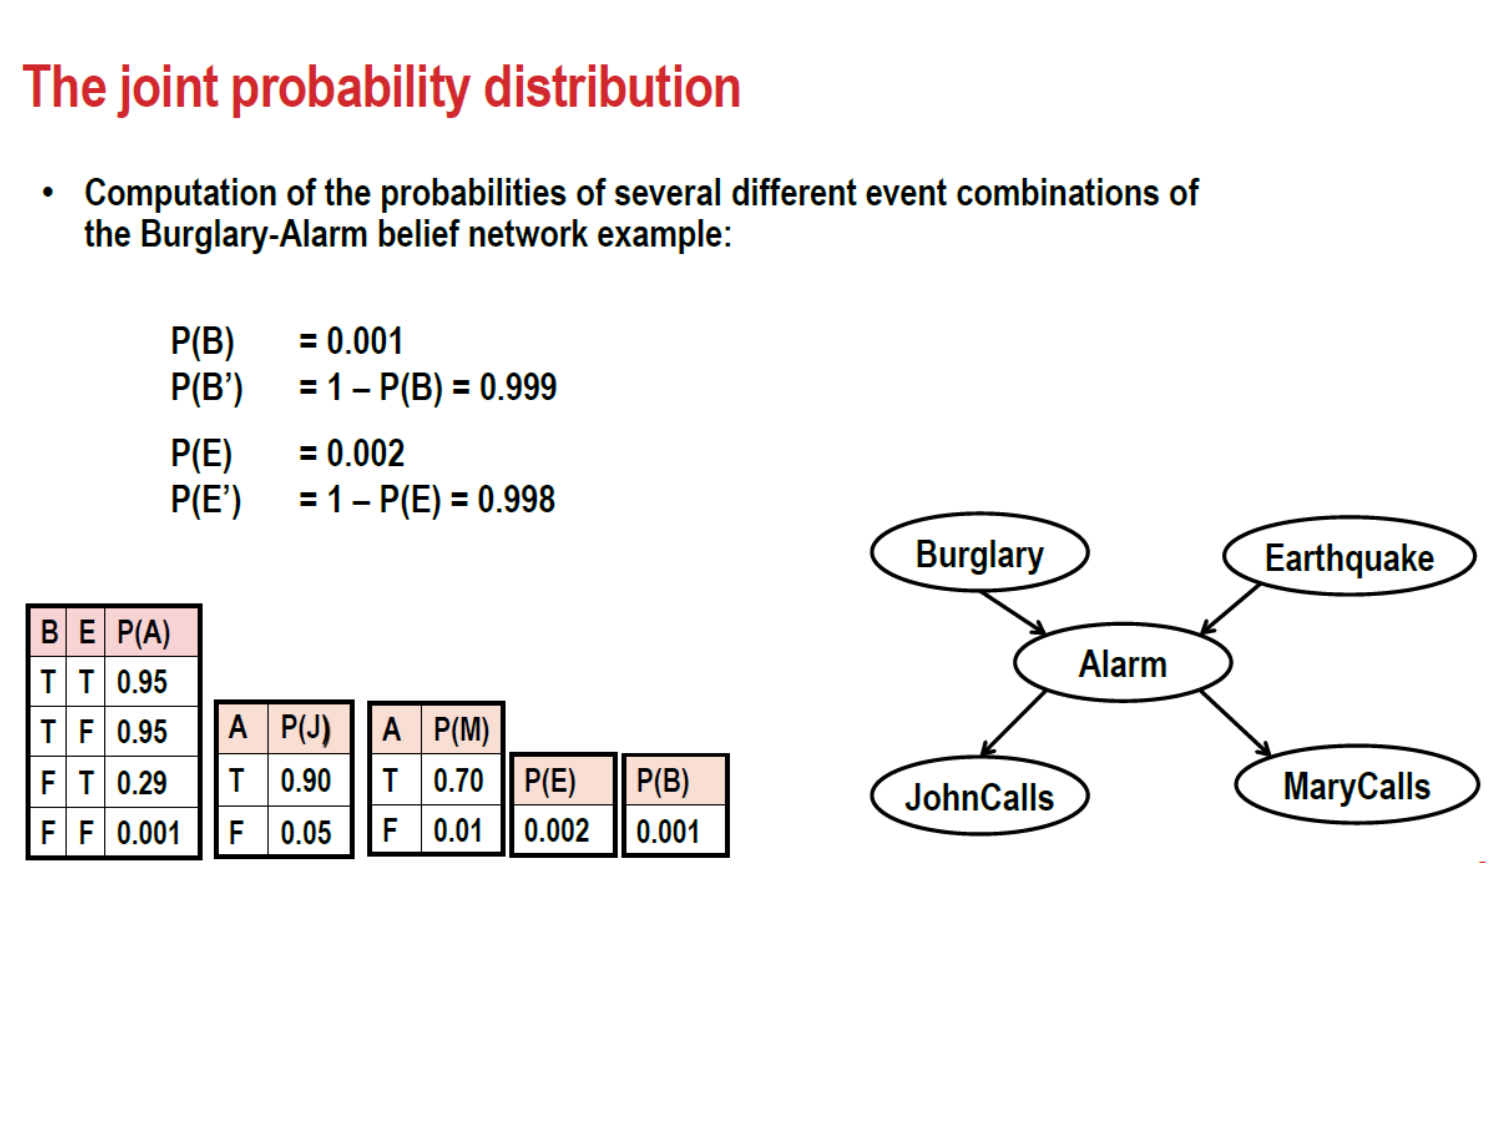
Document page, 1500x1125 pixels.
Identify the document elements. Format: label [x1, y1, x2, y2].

picture [12, 57, 1488, 863]
